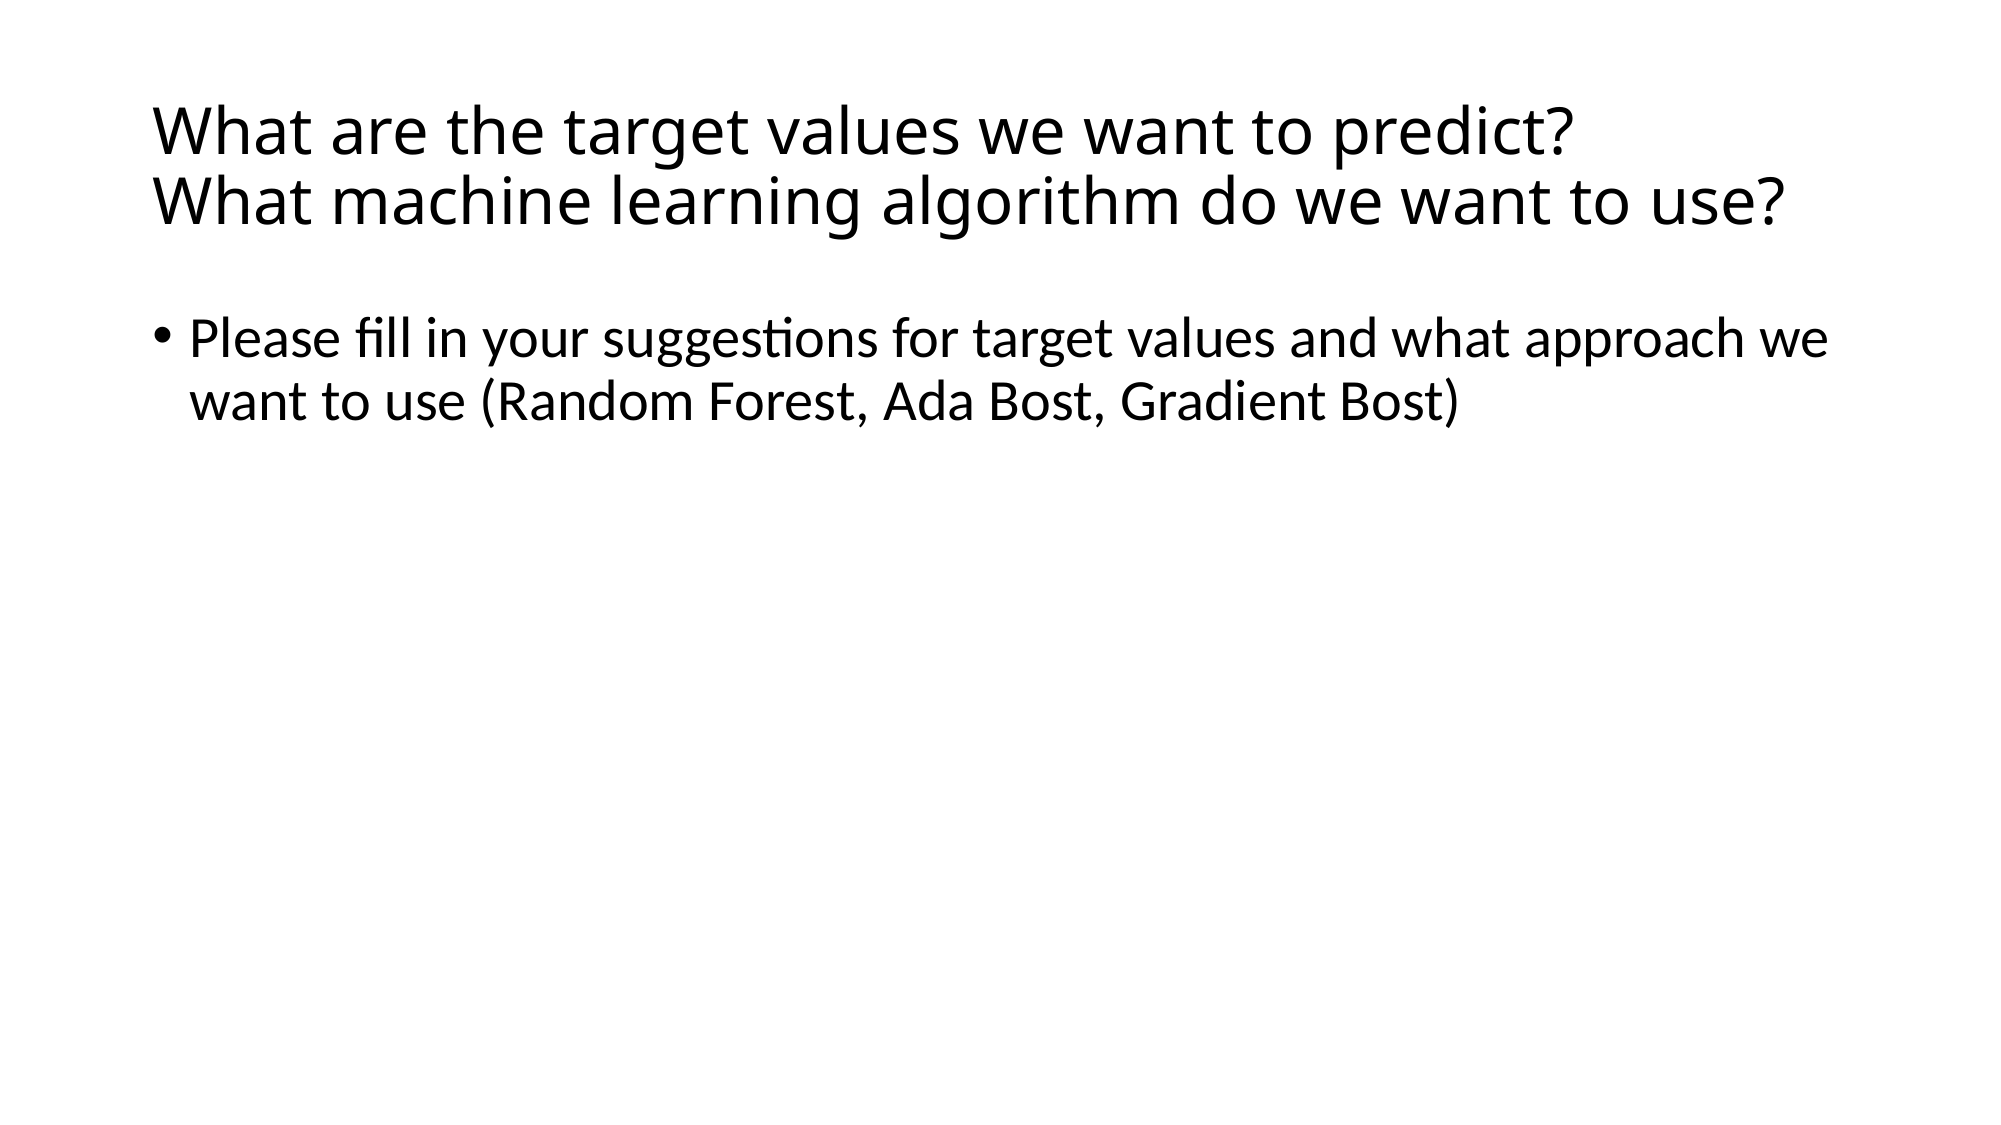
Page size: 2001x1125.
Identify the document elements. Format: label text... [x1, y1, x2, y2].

list Please fill in your suggestions for target values and what approach we want to use (Random Forest, Ada Bost, Gradient Bost) [137, 299, 1863, 1014]
title What are the target values we want to predict? What machine learning algorithm do we want to use? [137, 59, 1863, 278]
